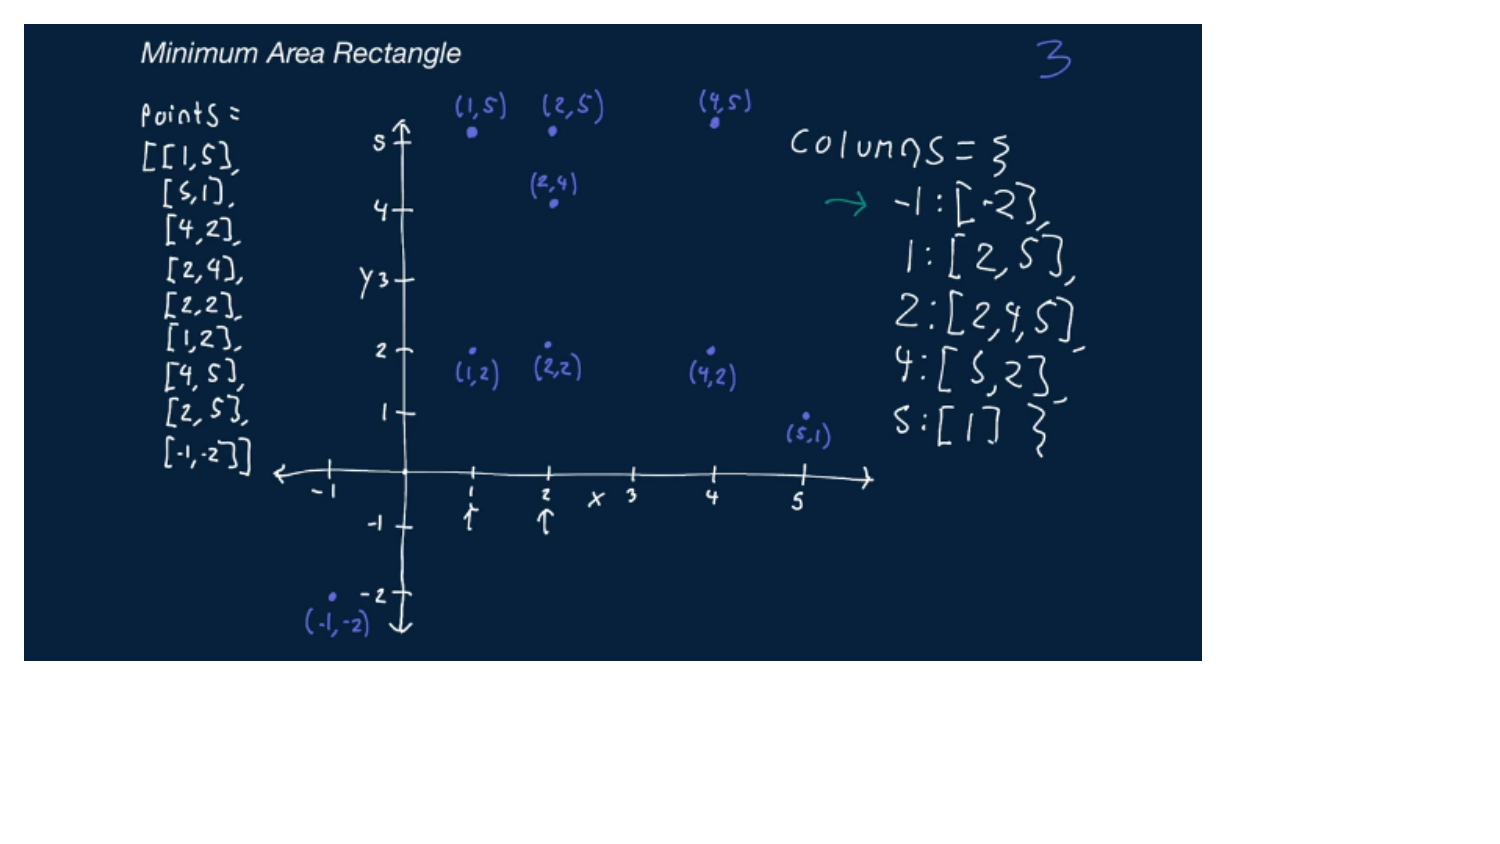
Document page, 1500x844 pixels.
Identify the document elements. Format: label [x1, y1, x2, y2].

picture [24, 24, 1202, 662]
